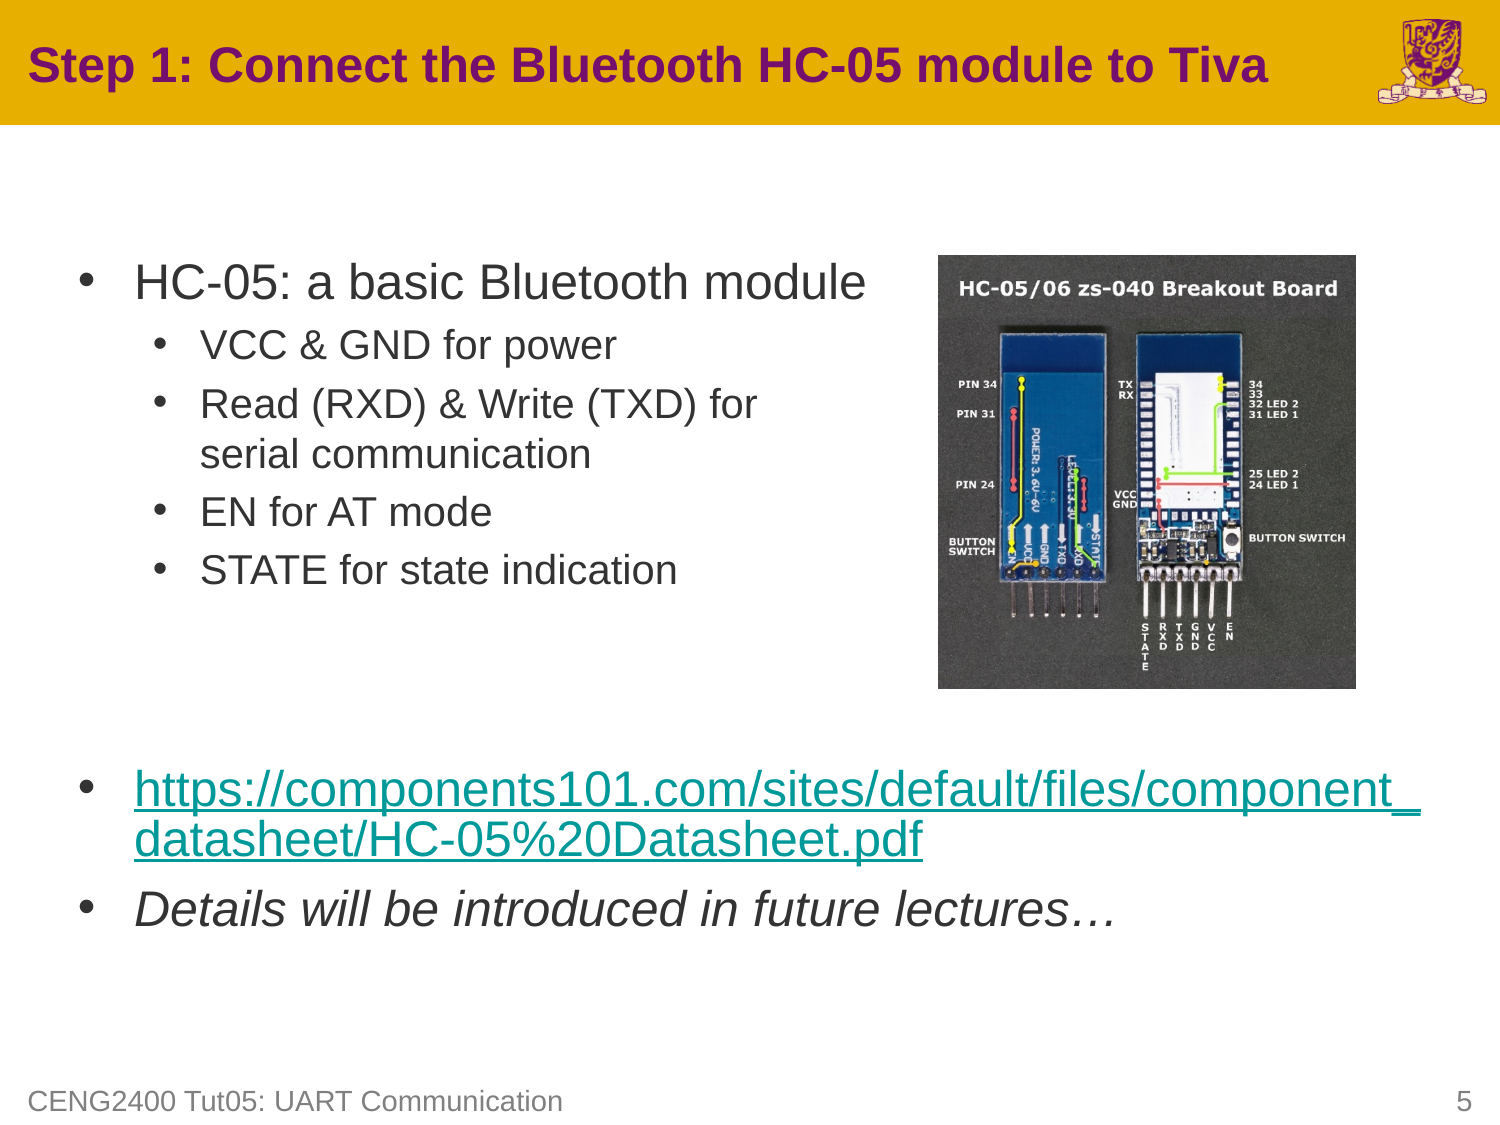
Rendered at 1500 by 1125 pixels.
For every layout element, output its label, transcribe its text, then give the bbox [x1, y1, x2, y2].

title Step 1: Connect the Bluetooth HC-05 module to Tiva [12, 6, 1488, 119]
picture [938, 255, 1356, 689]
list HC-05: a basic Bluetooth module VCC & GND for power Read (RXD) & Write (TXD) for serial communication EN for AT mode STATE for state indication [62, 242, 895, 748]
slide_number 5 [1413, 1074, 1488, 1125]
footer CENG2400 Tut05: UART Communication [12, 1074, 1413, 1125]
text_box https://components101.com/sites/default/files/component_datasheet/HC-05%20Datasheet.pdf Details will be introduced in future lectures… [62, 748, 1437, 978]
